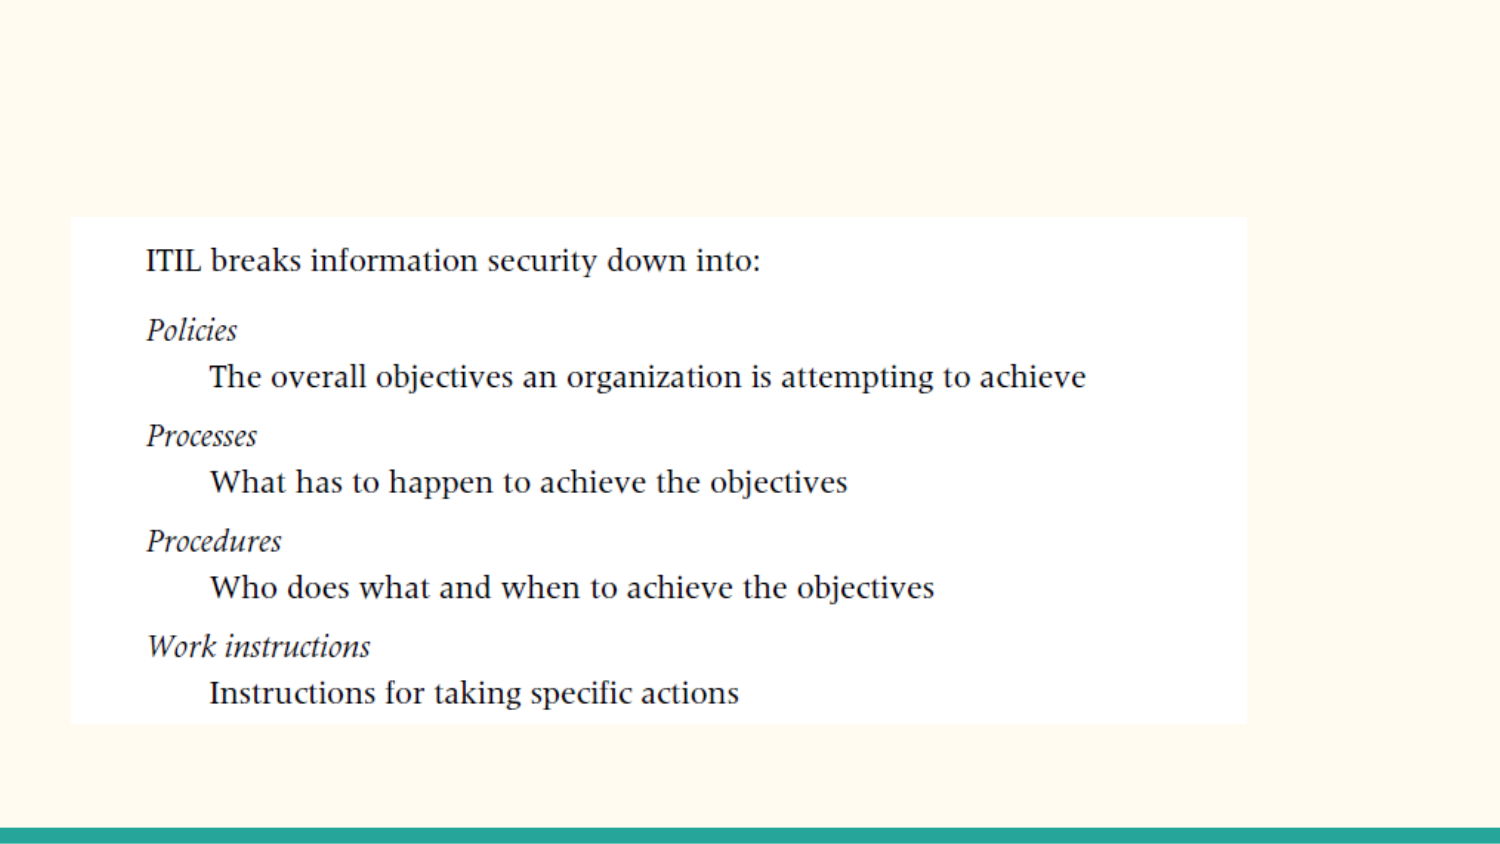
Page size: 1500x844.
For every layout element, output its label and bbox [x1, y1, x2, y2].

picture [70, 217, 1248, 724]
